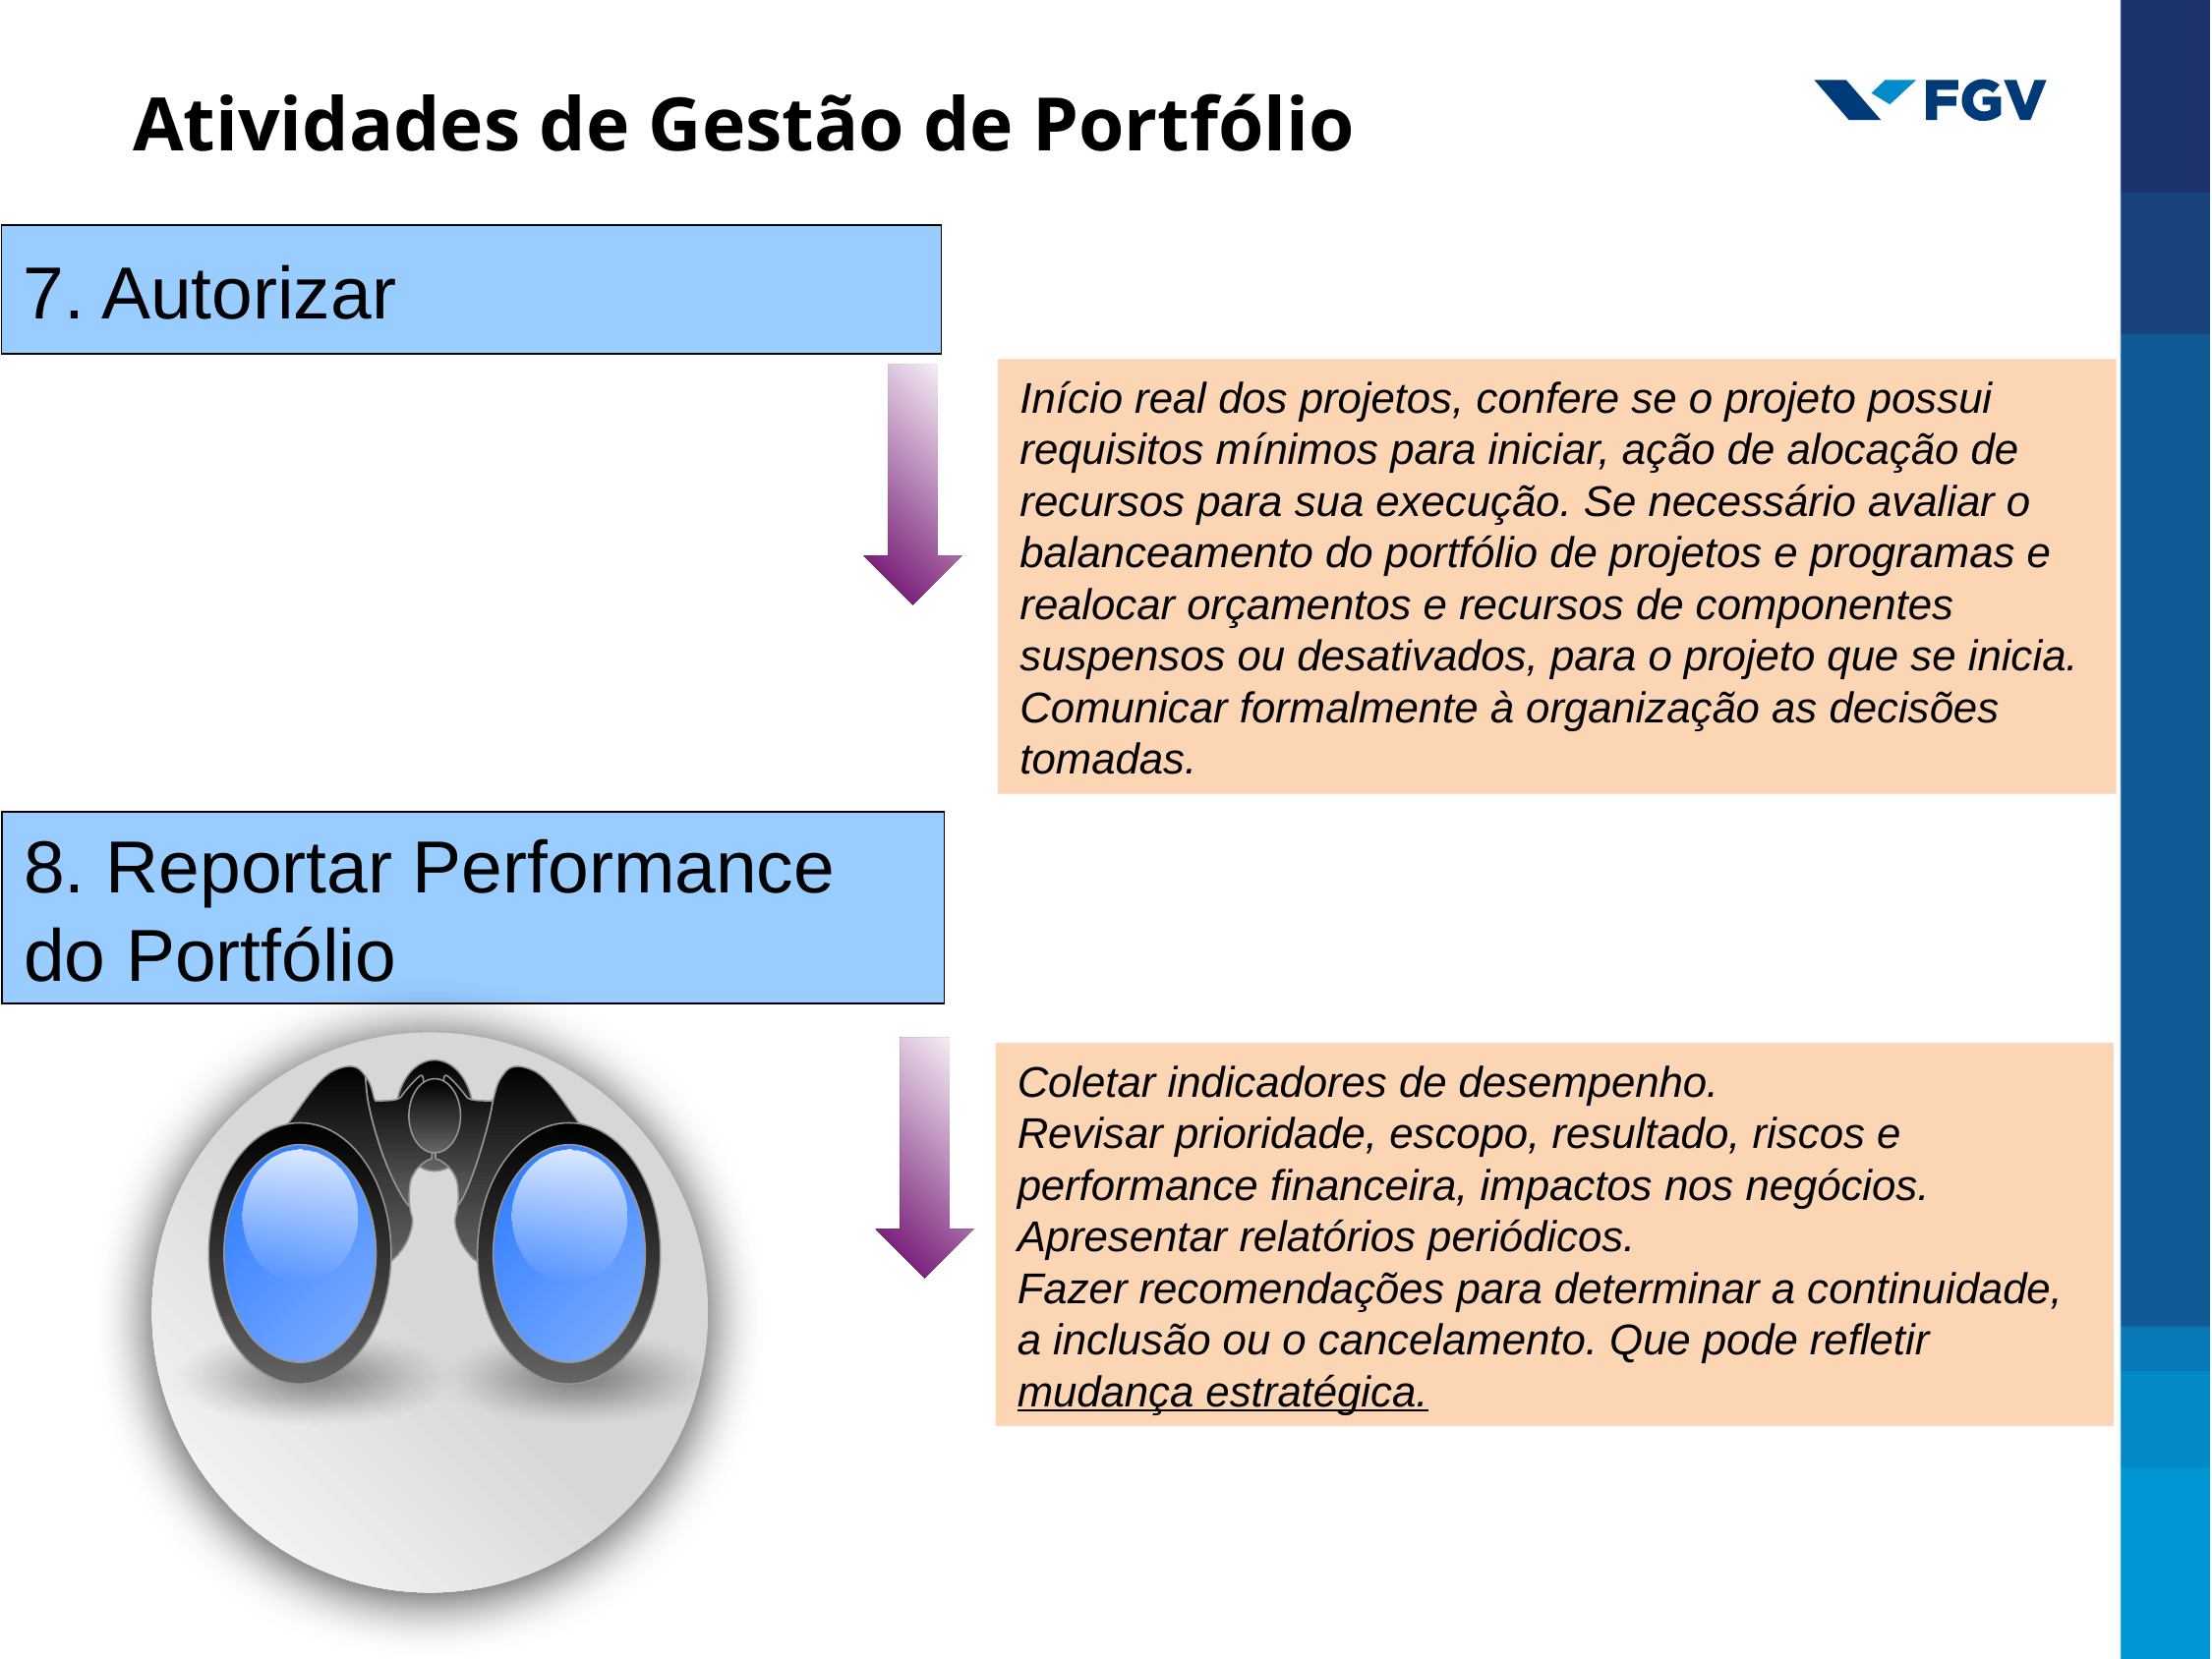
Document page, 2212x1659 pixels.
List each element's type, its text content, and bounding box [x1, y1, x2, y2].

text_box [875, 1037, 974, 1279]
text_box Início real dos projetos, confere se o projeto possui requisitos mínimos para iniciar, ação de alocação de recursos para sua execução. Se necessário avaliar o balanceamento do portfólio de projetos e programas e realocar orçamentos e recursos de componentes suspensos ou desativados, para o projeto que se inicia. Comunicar formalmente à organização as decisões tomadas. [998, 359, 2117, 794]
text_box Coletar indicadores de desempenho. Revisar prioridade, escopo, resultado, riscos e performance financeira, impactos nos negócios. Apresentar relatórios periódicos. Fazer recomendações para determinar a continuidade, a inclusão ou o cancelamento. Que pode refletir mudança estratégica. [995, 1043, 2114, 1426]
text_box 7. Autorizar [1, 224, 942, 355]
picture [2, 0, 2210, 1659]
text_box 8. Reportar Performance do Portfólio [1, 811, 945, 1003]
title Atividades de Gestão de Portfólio [110, 66, 1991, 159]
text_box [151, 1032, 715, 1593]
text_box [863, 364, 962, 605]
